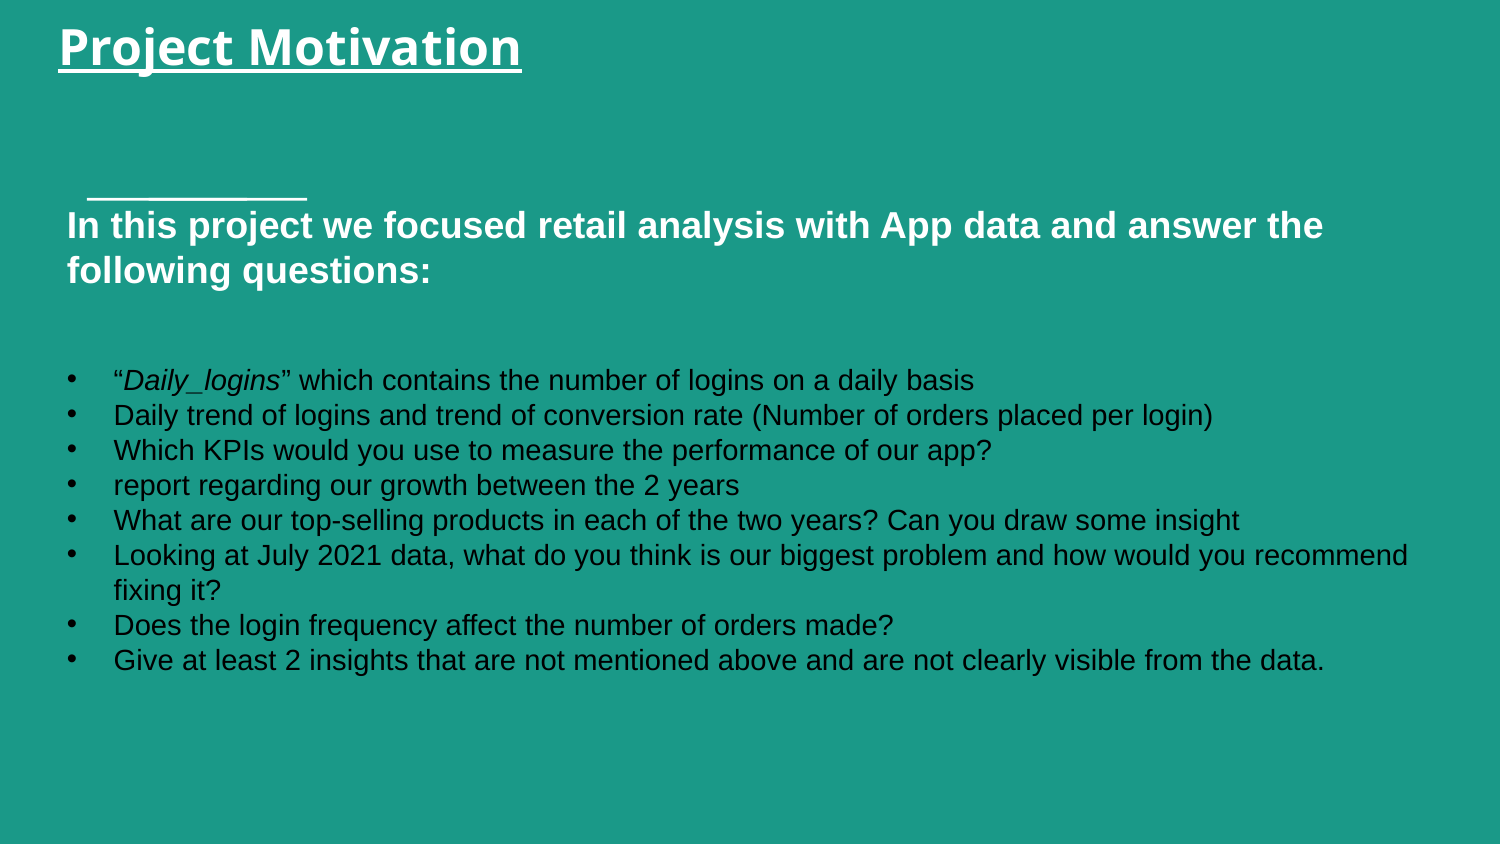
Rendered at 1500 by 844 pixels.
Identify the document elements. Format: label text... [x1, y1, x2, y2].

text_box In this project we focused retail analysis with App data and answer the following questions: “Daily_logins” which contains the number of logins on a daily basis Daily trend of logins and trend of conversion rate (Number of orders placed per login) Which KPIs would you use to measure the performance of our app? report regarding our growth between the 2 years What are our top-selling products in each of the two years? Can you draw some insight Looking at July 2021 data, what do you think is our biggest problem and how would you recommend fixing it? Does the login frequency affect the number of orders made? Give at least 2 insights that are not mentioned above and are not clearly visible from the data. [52, 194, 1488, 684]
title Project Motivation [43, 0, 830, 92]
